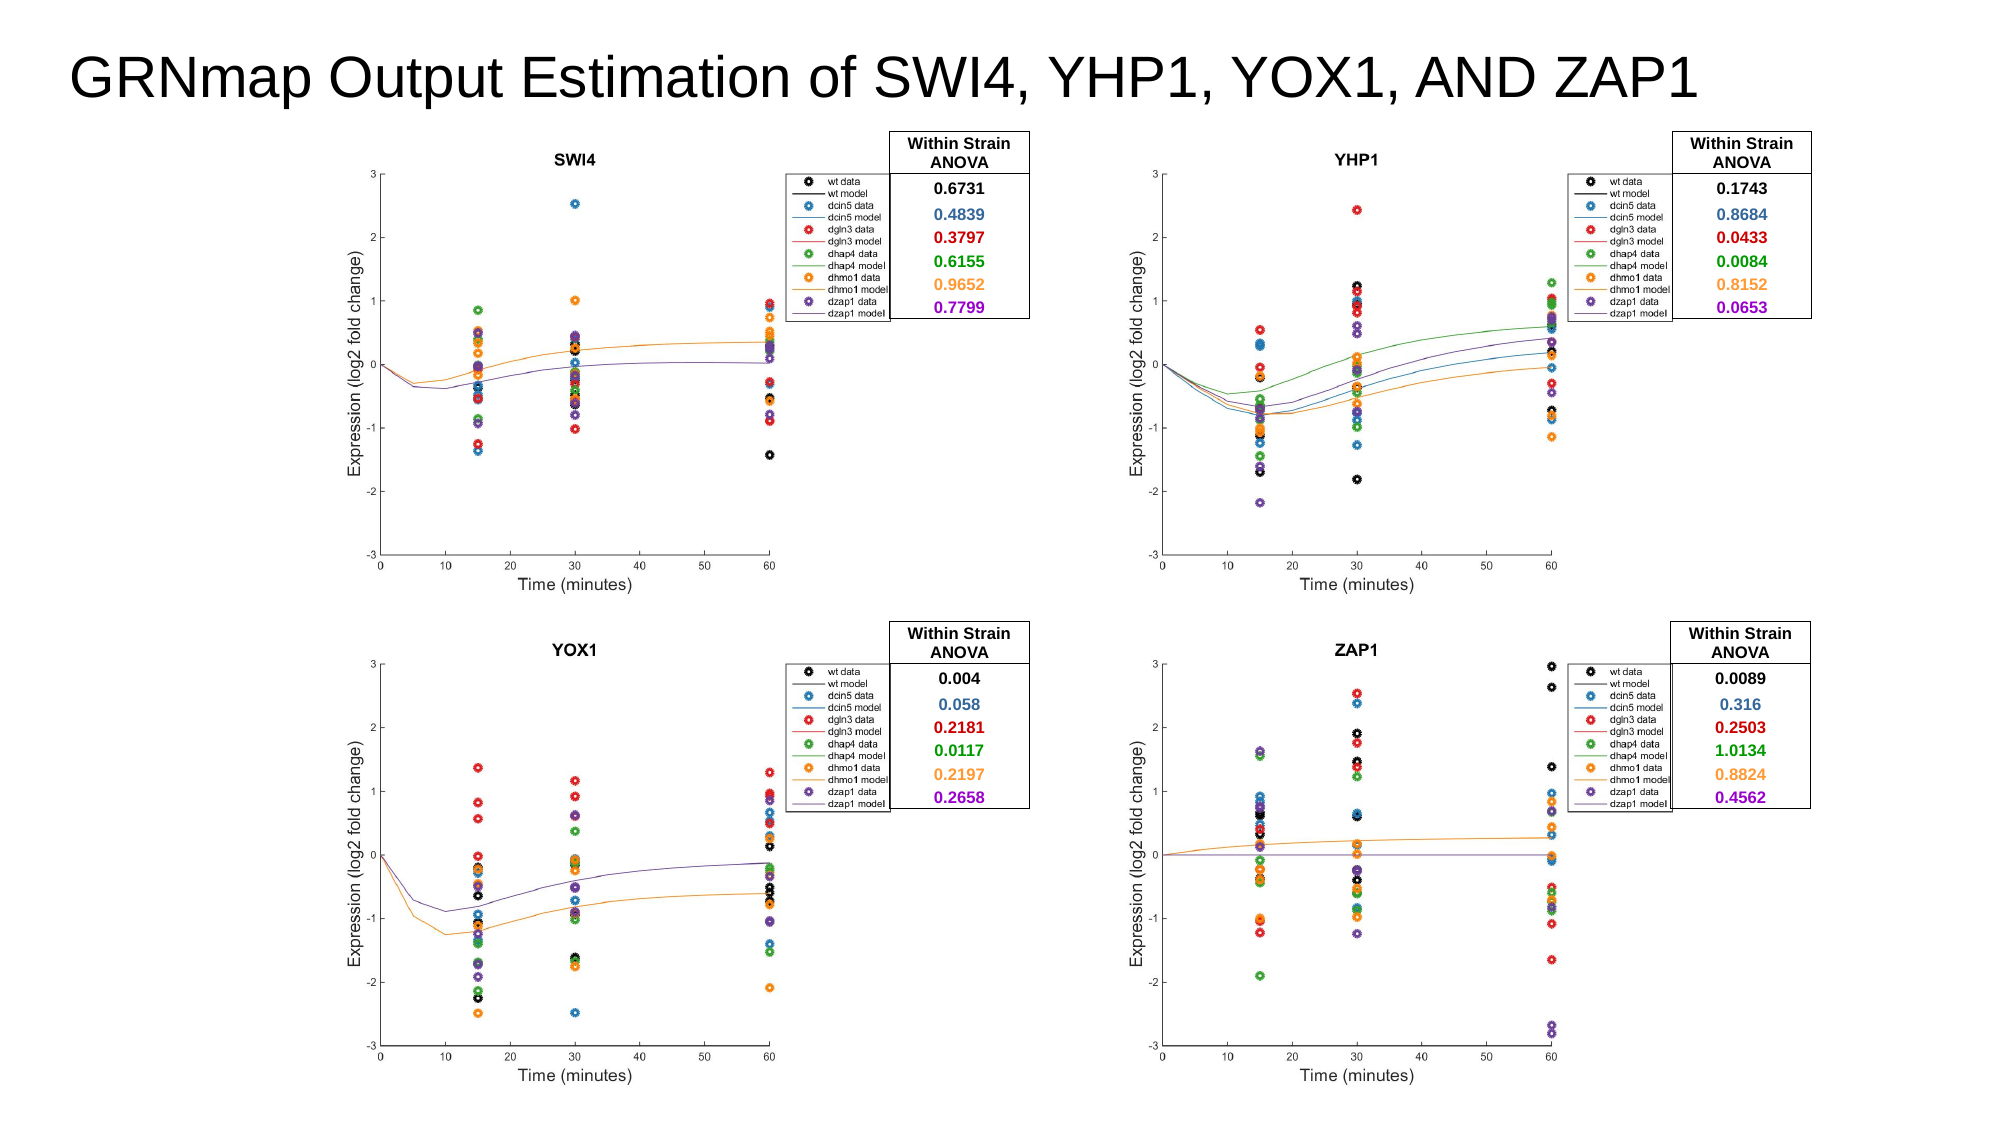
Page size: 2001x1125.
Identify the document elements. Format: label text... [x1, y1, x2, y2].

table_cell 0.0653 [1720, 295, 1811, 318]
table_header Within Strain ANOVA [1671, 622, 1810, 663]
table_cell 0.2503 [1720, 715, 1810, 739]
table_cell 0.4839 [938, 202, 1029, 225]
table_cell 0.2181 [938, 715, 1029, 739]
picture [315, 139, 938, 606]
table_cell 0.2197 [938, 762, 1029, 785]
table_cell 0.0089 [1720, 664, 1810, 692]
table_cell 0.8684 [1720, 202, 1811, 225]
table_header Within Strain ANOVA [1673, 132, 1811, 173]
picture [315, 629, 938, 1097]
table_cell 0.0084 [1720, 249, 1811, 272]
table_cell 0.3797 [938, 225, 1029, 249]
table_cell 0.1743 [1720, 174, 1811, 202]
table_cell 0.8152 [1720, 272, 1811, 295]
table_cell 0.6155 [938, 249, 1029, 272]
table_cell 0.4562 [1720, 785, 1810, 808]
table_cell 0.8824 [1720, 762, 1810, 785]
table_cell 0.7799 [938, 295, 1029, 318]
table_cell 1.0134 [1720, 739, 1810, 762]
picture [1097, 139, 1720, 606]
table_cell 0.9652 [938, 272, 1029, 295]
table_header Within Strain ANOVA [890, 132, 1029, 173]
table_cell 0.0117 [938, 739, 1029, 762]
table_cell 0.058 [938, 692, 1029, 715]
table_cell 0.316 [1720, 692, 1810, 715]
table_cell 0.2658 [938, 785, 1029, 808]
table_cell 0.6731 [938, 174, 1029, 202]
picture [1097, 629, 1720, 1097]
table_header Within Strain ANOVA [890, 622, 1029, 663]
text_box GRNmap Output Estimation of SWI4, YHP1, YOX1, AND ZAP1 [55, 31, 1861, 117]
table_cell 0.0433 [1720, 225, 1811, 249]
table_cell 0.004 [938, 664, 1029, 692]
